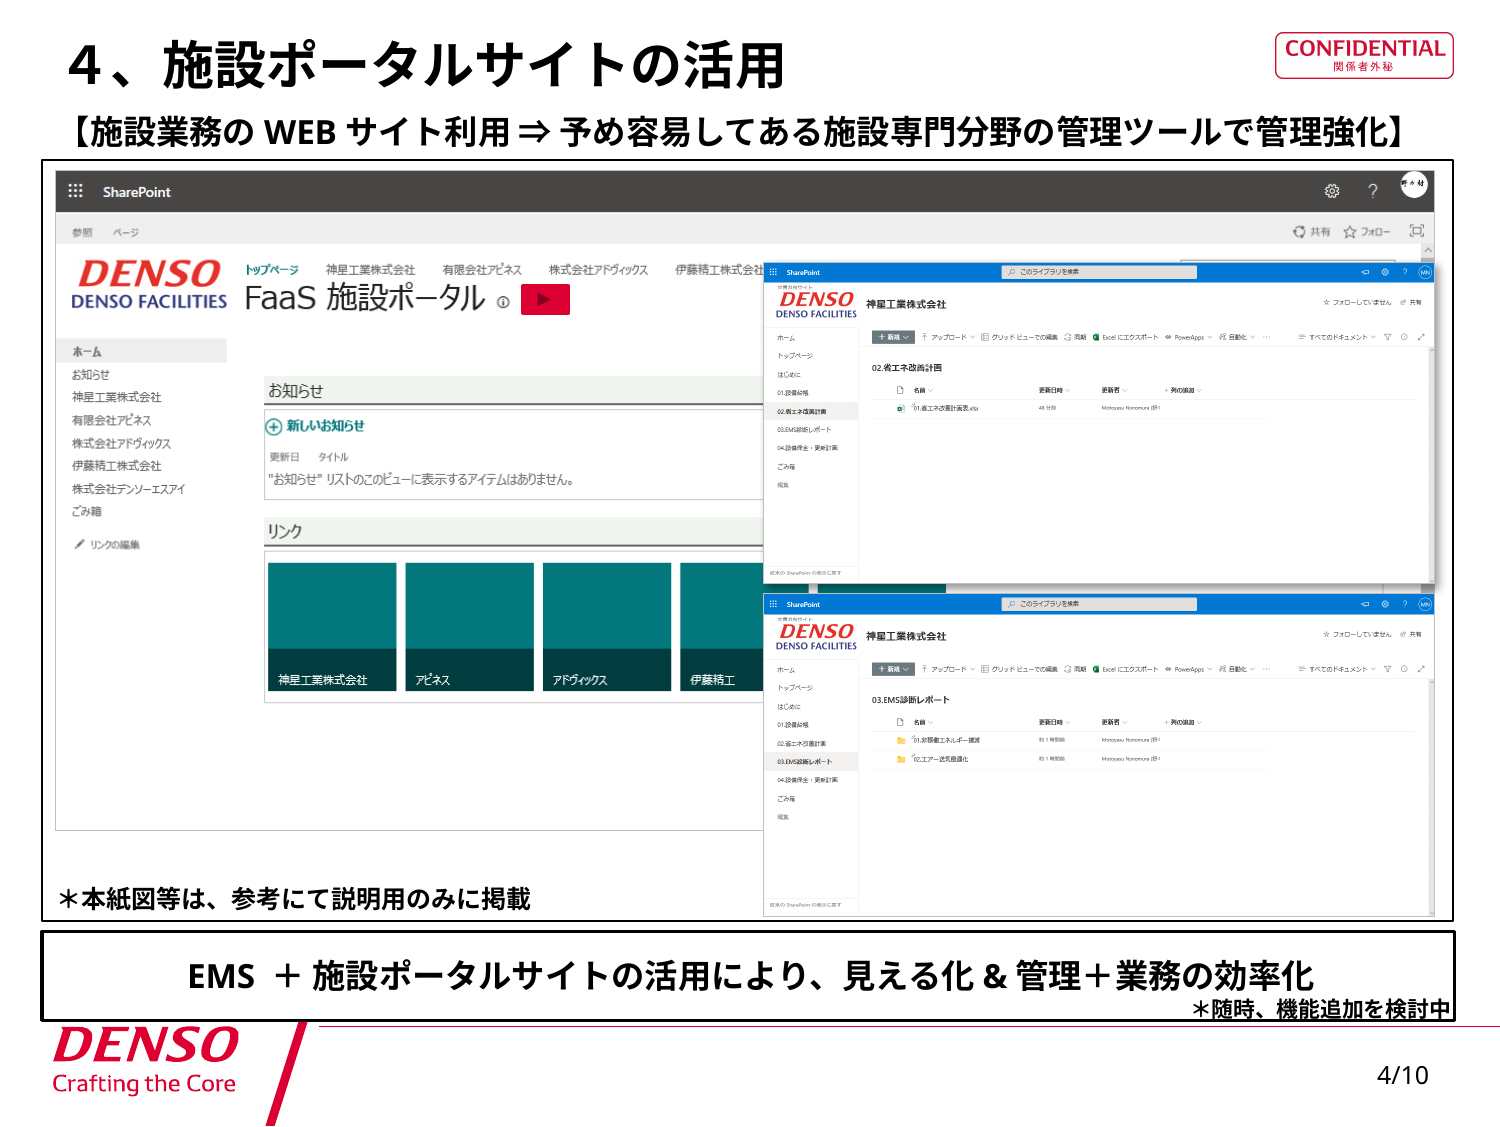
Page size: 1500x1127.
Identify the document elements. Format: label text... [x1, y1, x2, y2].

picture [55, 170, 1435, 917]
title ４、施設ポータルサイトの活用 [0, 32, 1500, 110]
text_box 4/10 [1347, 1051, 1459, 1097]
text_box 【施設業務のWEBサイト利用 ⇒ 予め容易してある施設専門分野の管理ツールで管理強化】 [41, 104, 1485, 159]
text_box EMS ＋ 施設ポータルサイトの活用により、見える化&管理＋業務の効率化 [41, 949, 1460, 1002]
text_box [40, 929, 1457, 1022]
text_box ＊本紙図等は、参考にて説明用のみに掲載 [41, 876, 629, 922]
picture [1275, 32, 1455, 79]
text_box ＊随時、機能追加を検討中 [1175, 988, 1500, 1030]
text_box [40, 157, 1456, 923]
